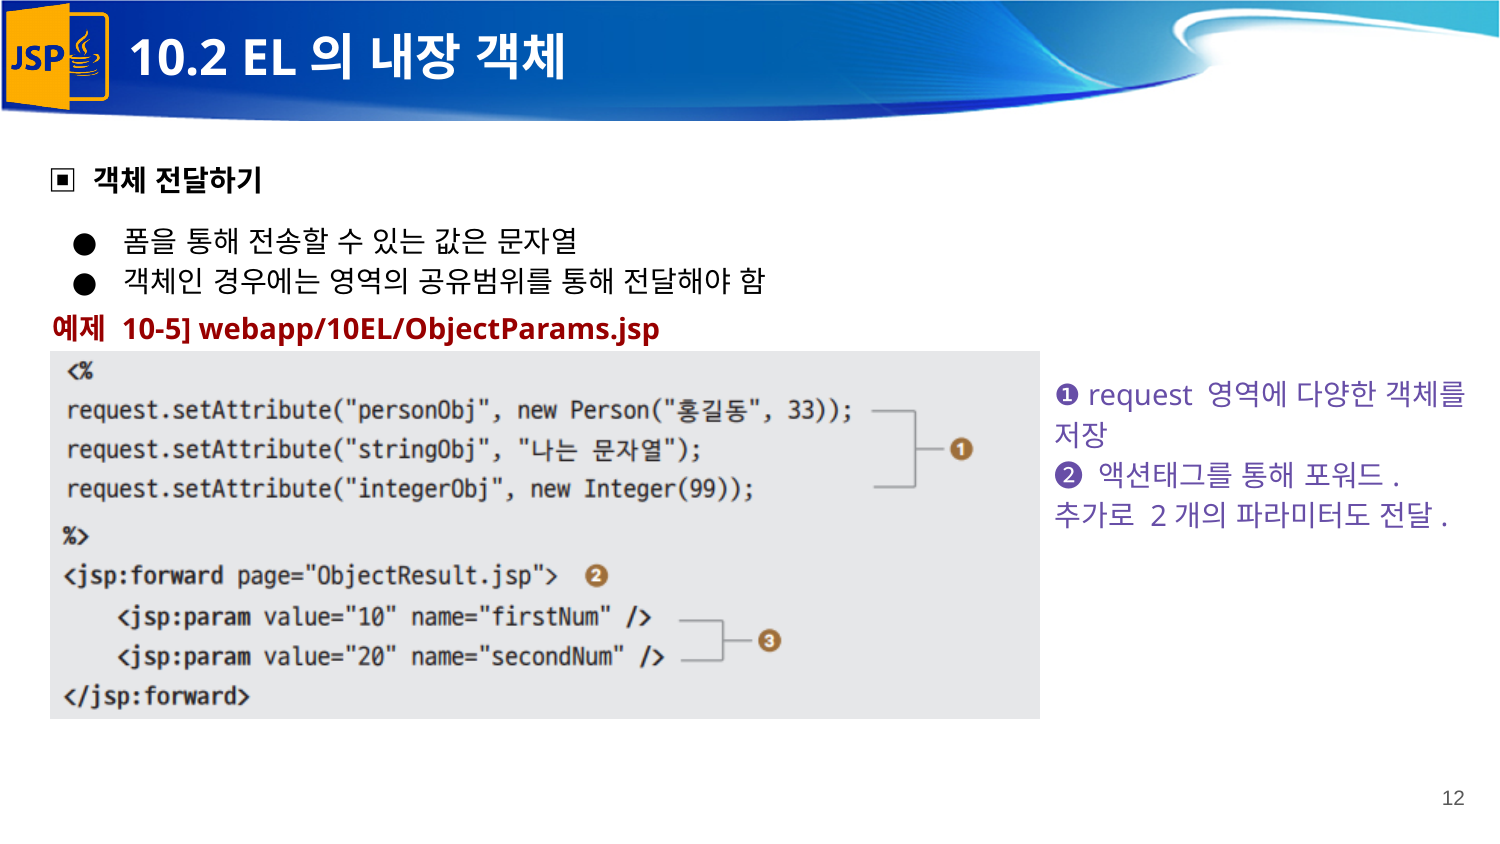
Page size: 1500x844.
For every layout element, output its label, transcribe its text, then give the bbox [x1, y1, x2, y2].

text_box ❶ request 영역에 다양한 객체를 저장 ❷ 액션태그를 통해 포워드. 추가로 2개의 파라미터도 전달. [1039, 356, 1500, 736]
text_box 예제 10-5] webapp/10EL/ObjectParams.jsp [37, 290, 853, 355]
title 10.2 EL의 내장 객체 [113, 10, 1500, 105]
slide_number ‹#› [1389, 764, 1480, 830]
picture [0, 0, 1500, 121]
picture [49, 351, 1040, 719]
text_box ▣ 객체 전달하기 폼을 통해 전송할 수 있는 값은 문자열 객체인 경우에는 영역의 공유범위를 통해 전달해야 함 [33, 142, 1432, 423]
